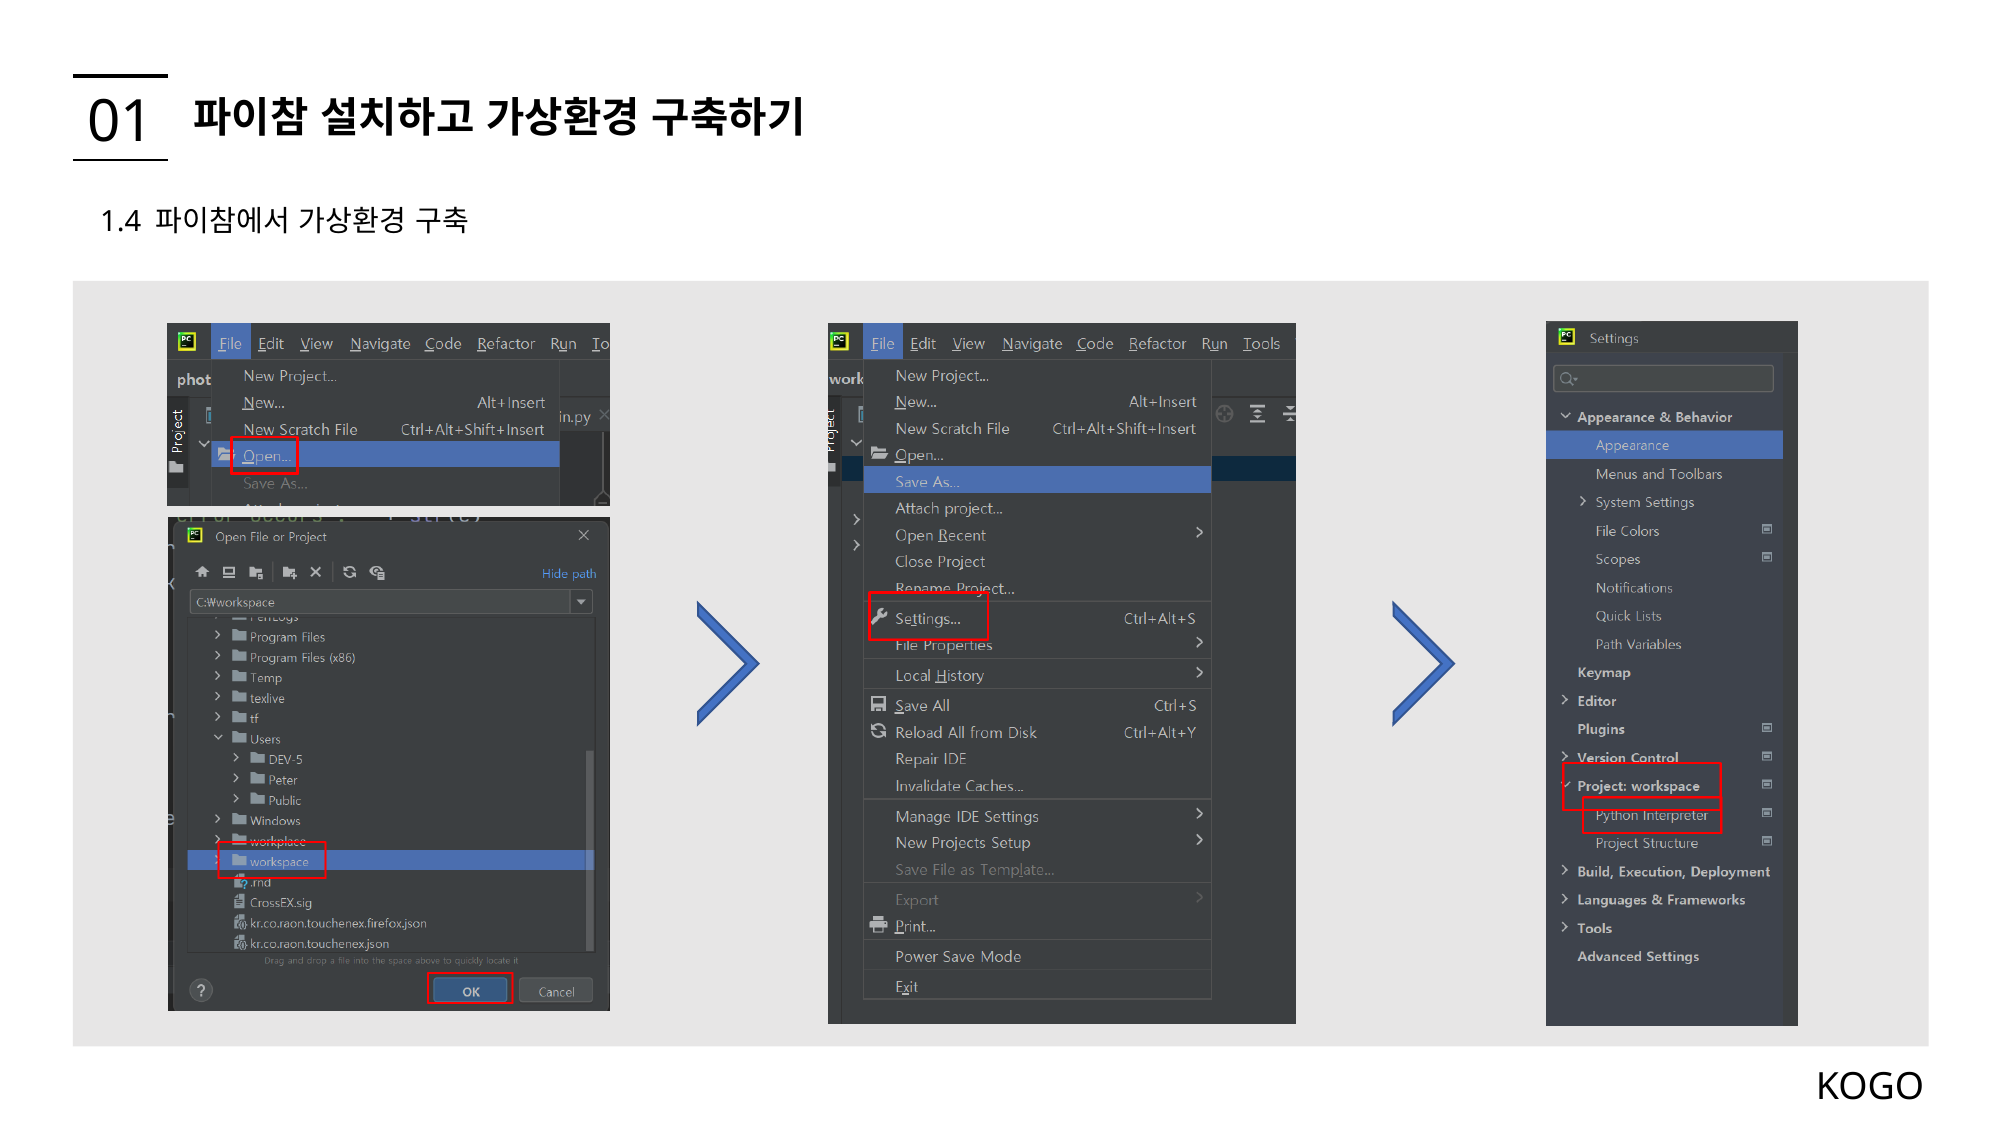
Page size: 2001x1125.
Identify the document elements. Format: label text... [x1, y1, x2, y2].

text_box [696, 600, 761, 727]
text_box [1392, 600, 1456, 727]
text_box 파이참 설치하고 가상환경 구축하기 [178, 78, 896, 161]
text_box 01 [72, 76, 169, 160]
picture [168, 517, 610, 1011]
picture [1546, 321, 1798, 1026]
text_box [72, 280, 1930, 1047]
picture [167, 323, 610, 506]
text_box 1.4 파이참에서 가상환경 구축 [85, 195, 485, 246]
picture [828, 323, 1296, 1024]
